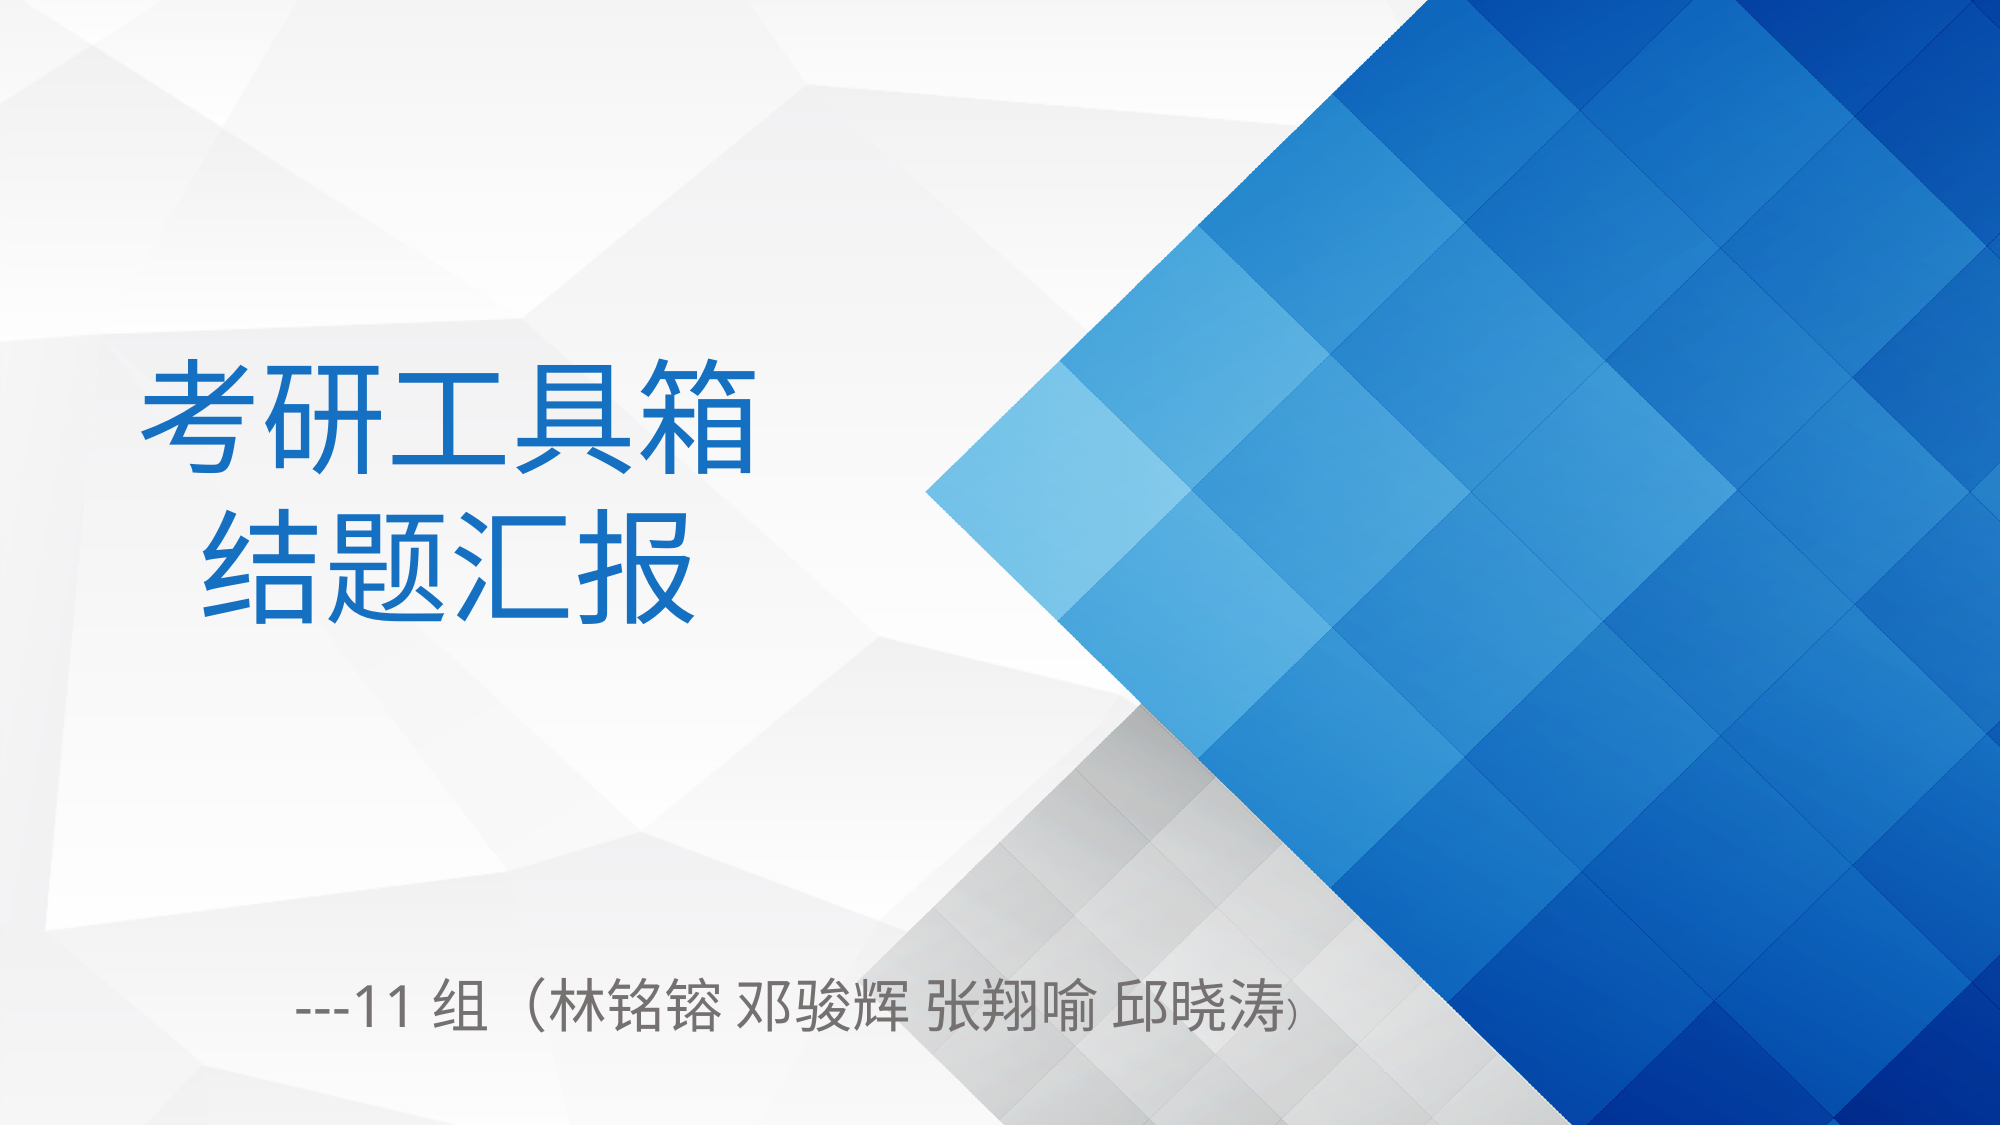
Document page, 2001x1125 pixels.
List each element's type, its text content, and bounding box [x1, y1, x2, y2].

text_box ---11组（林铭镕 邓骏辉 张翔喻 邱晓涛） [130, 961, 1369, 1047]
picture [0, 0, 2000, 1125]
text_box 考研工具箱 结题汇报 [39, 331, 860, 647]
